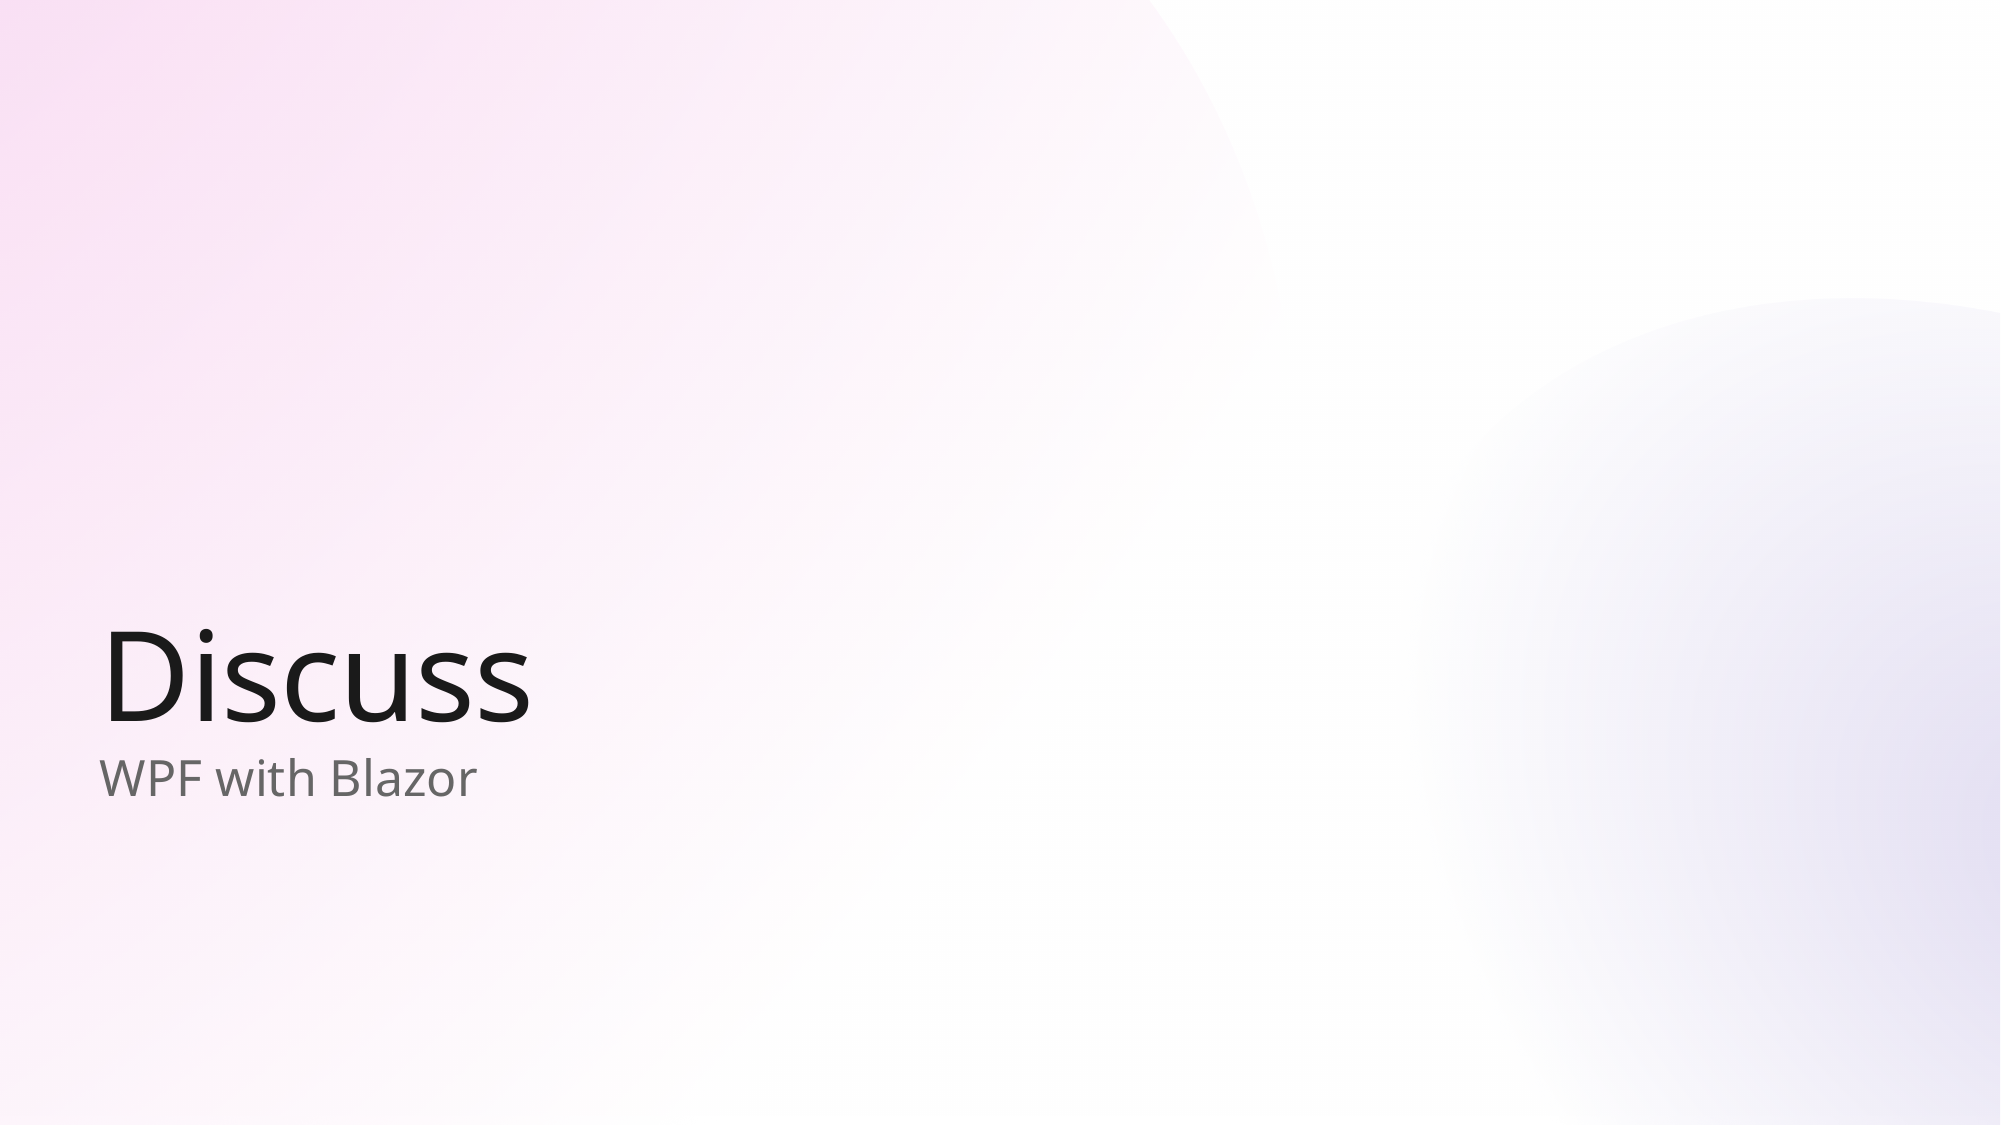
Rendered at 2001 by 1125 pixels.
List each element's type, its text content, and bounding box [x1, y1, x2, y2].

picture [0, 0, 2001, 1125]
title Discuss [99, 280, 1657, 749]
list WPF with Blazor [99, 752, 1657, 999]
